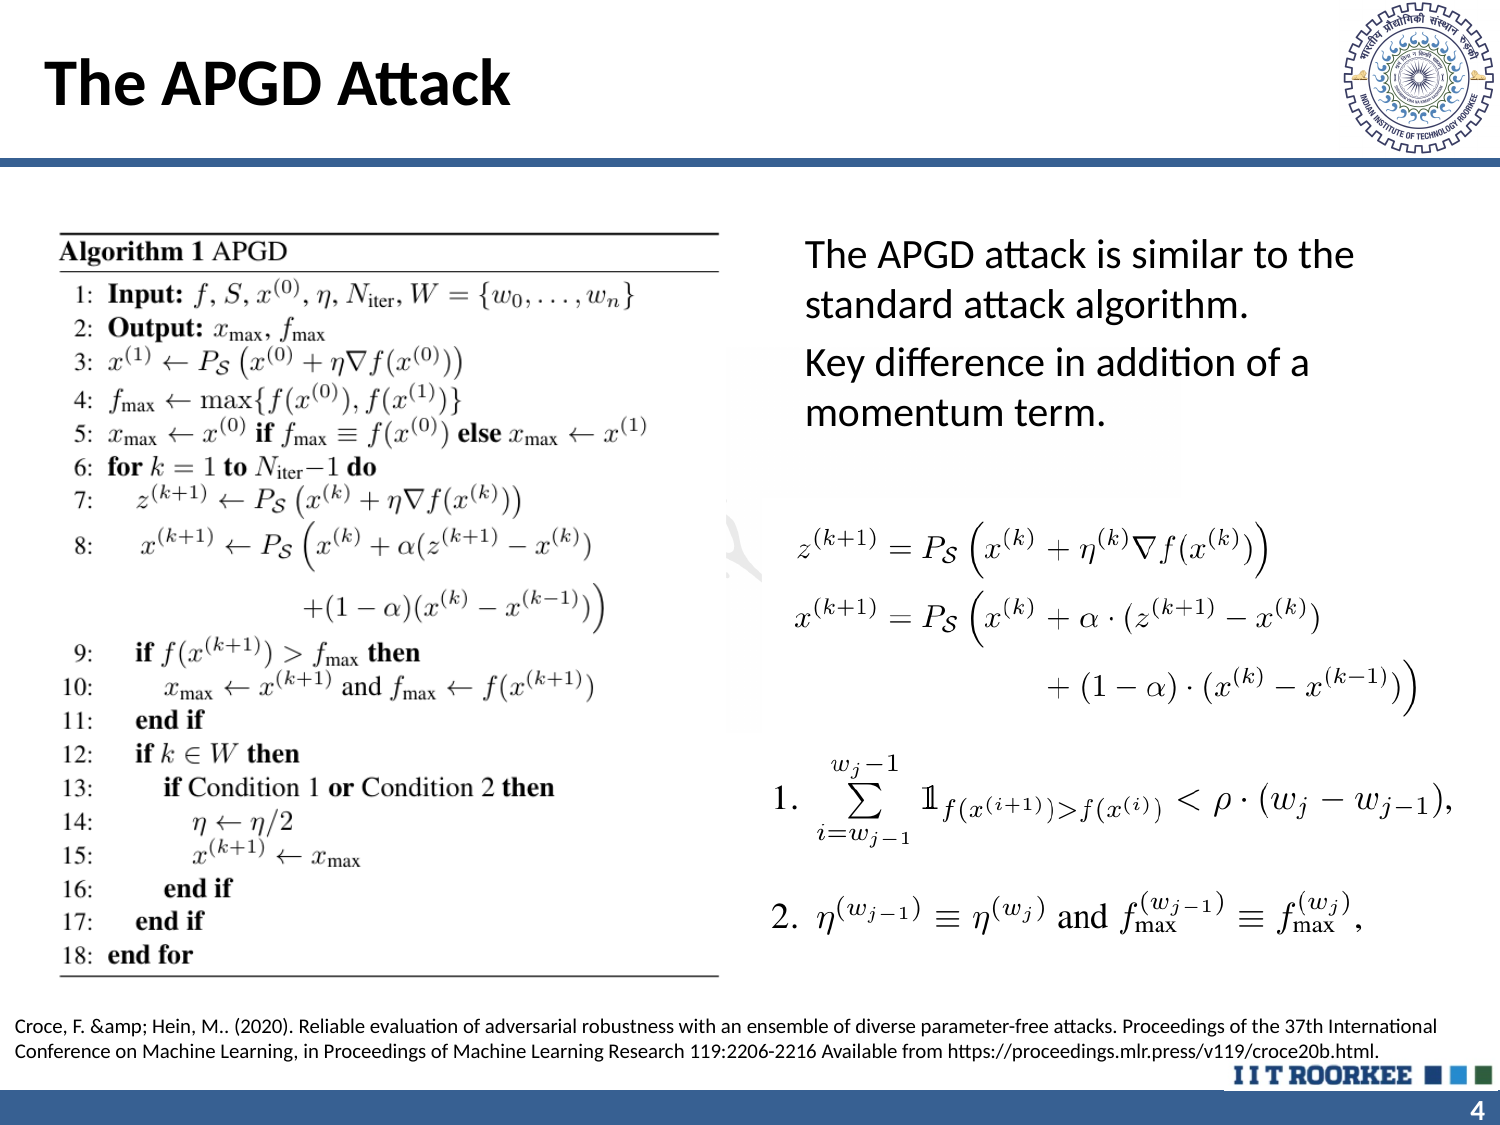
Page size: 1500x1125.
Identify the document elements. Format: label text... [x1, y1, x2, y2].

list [47, 217, 727, 985]
picture [1339, 0, 1500, 158]
text_box The APGD attack is similar to the standard attack algorithm. Key difference in addition of a momentum term. [790, 219, 1486, 478]
text_box [761, 264, 1458, 732]
picture [725, 347, 1500, 986]
title The APGD Attack [29, 33, 1185, 125]
text_box Croce, F. &amp; Hein, M.. (2020). Reliable evaluation of adversarial robustness with an ensemble of diverse parameter-free attacks. Proceedings of the 37th International Conference on Machine Learning, in Proceedings of Machine Learning Research 119:2206-2216 Available from https://proceedings.mlr.press/v119/croce20b.html. [0, 980, 1500, 1096]
